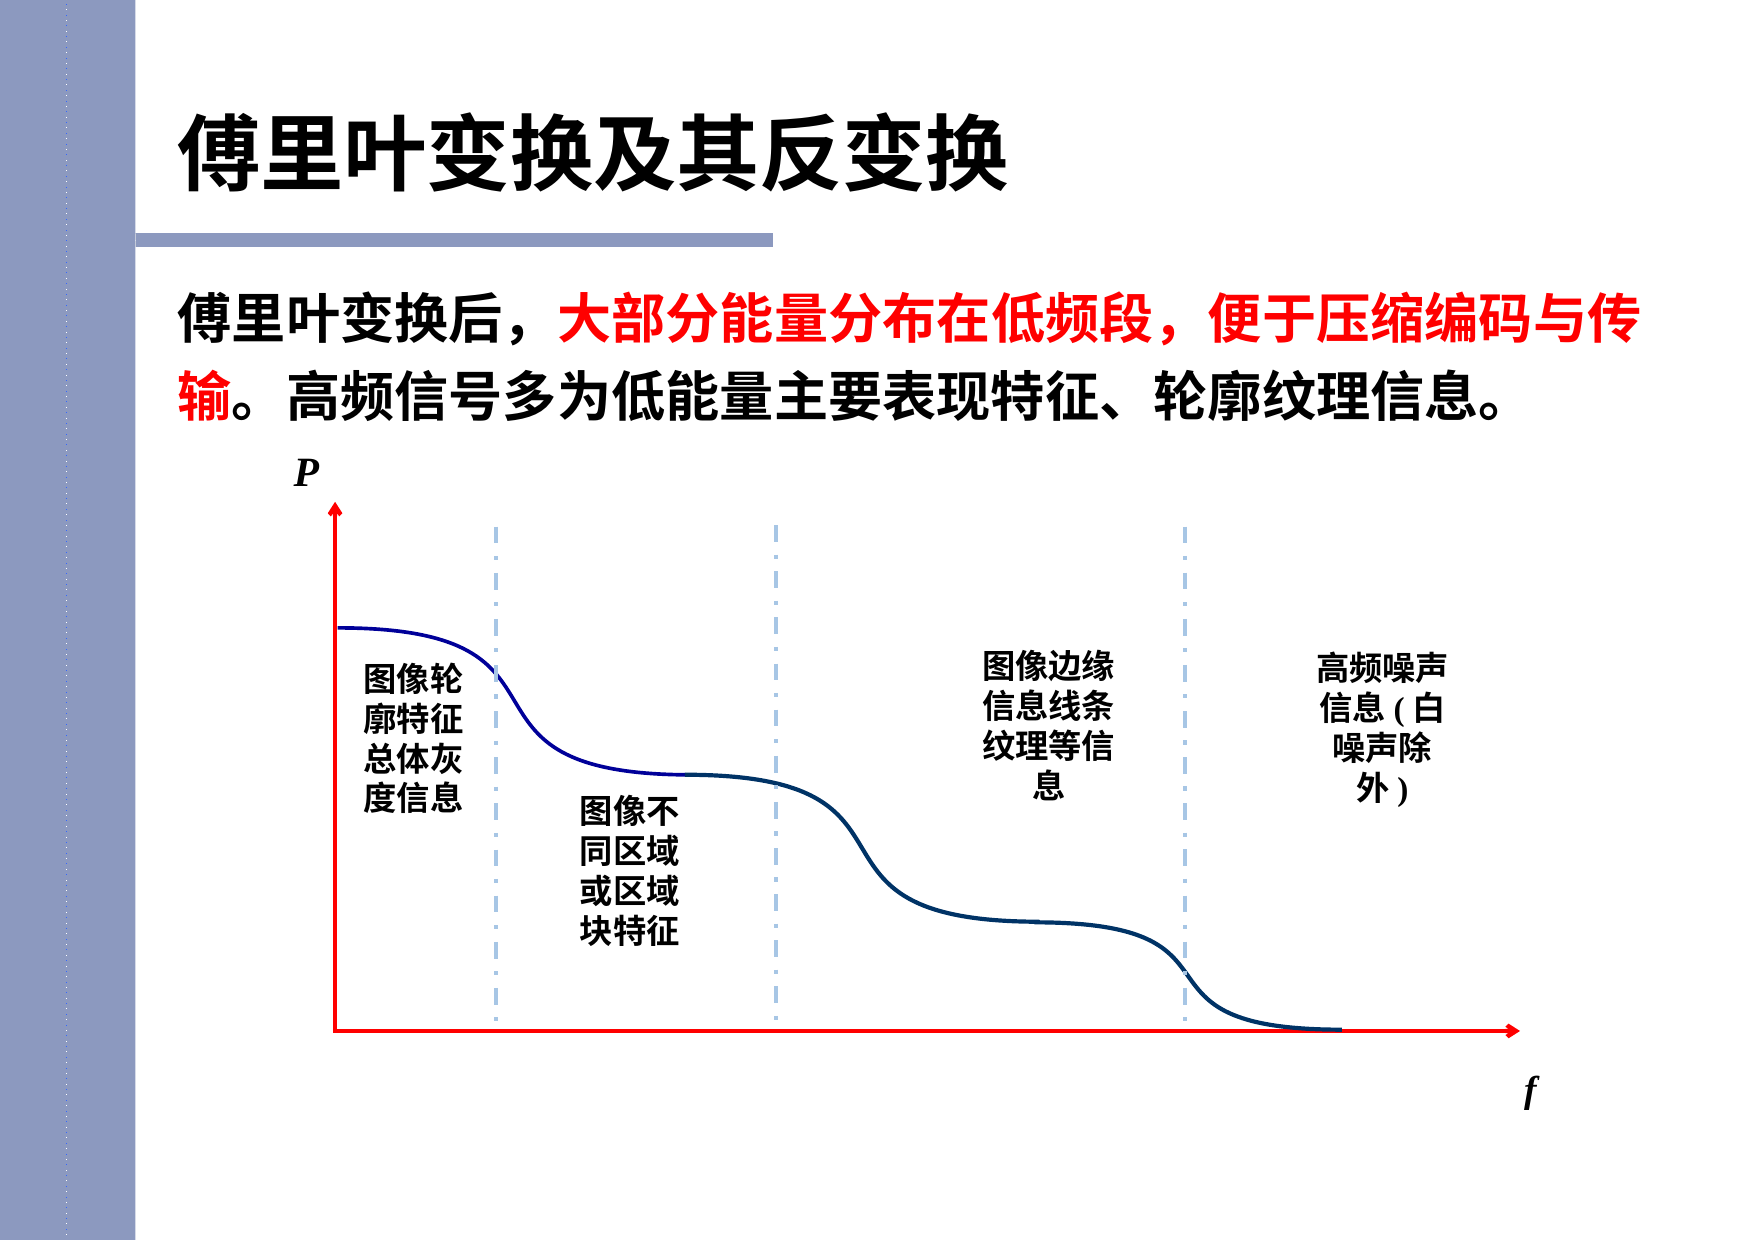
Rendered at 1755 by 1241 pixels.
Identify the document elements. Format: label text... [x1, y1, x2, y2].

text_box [0, 0, 1380, 1240]
text_box 傅里叶变换后，大部分能量分布在低频段，便于压缩编码与传输。高频信号多为低能量主要表现特征、轮廓纹理信息。 [1380, 264, 1688, 436]
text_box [1380, 501, 1520, 1032]
text_box f [1477, 1057, 1584, 1117]
